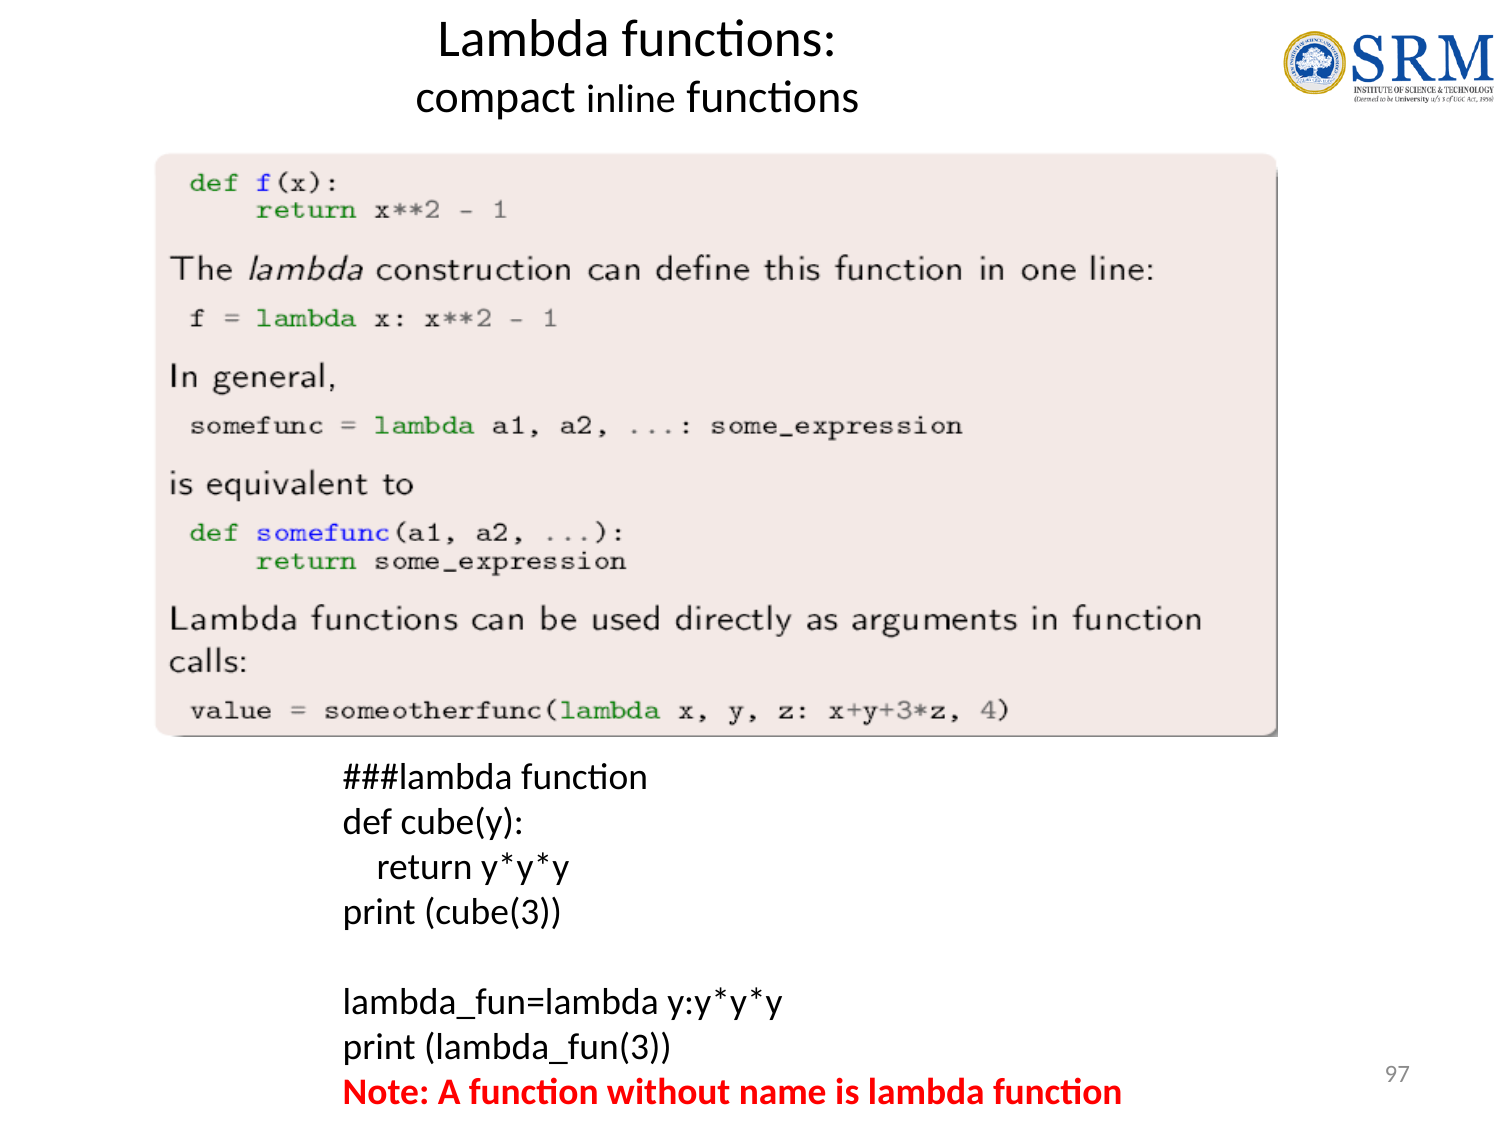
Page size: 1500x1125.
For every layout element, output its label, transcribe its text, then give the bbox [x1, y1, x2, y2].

picture [127, 146, 1278, 738]
slide_number 97 [1213, 1042, 1425, 1103]
title Lambda functions: compact inline functions [62, 0, 1213, 131]
text_box ###lambda function def cube(y): return y*y*y print (cube(3)) lambda_fun=lambda y:y*y*y print (lambda_fun(3)) Note: A function without name is lambda function [327, 744, 1213, 1120]
picture [1273, 1, 1500, 131]
